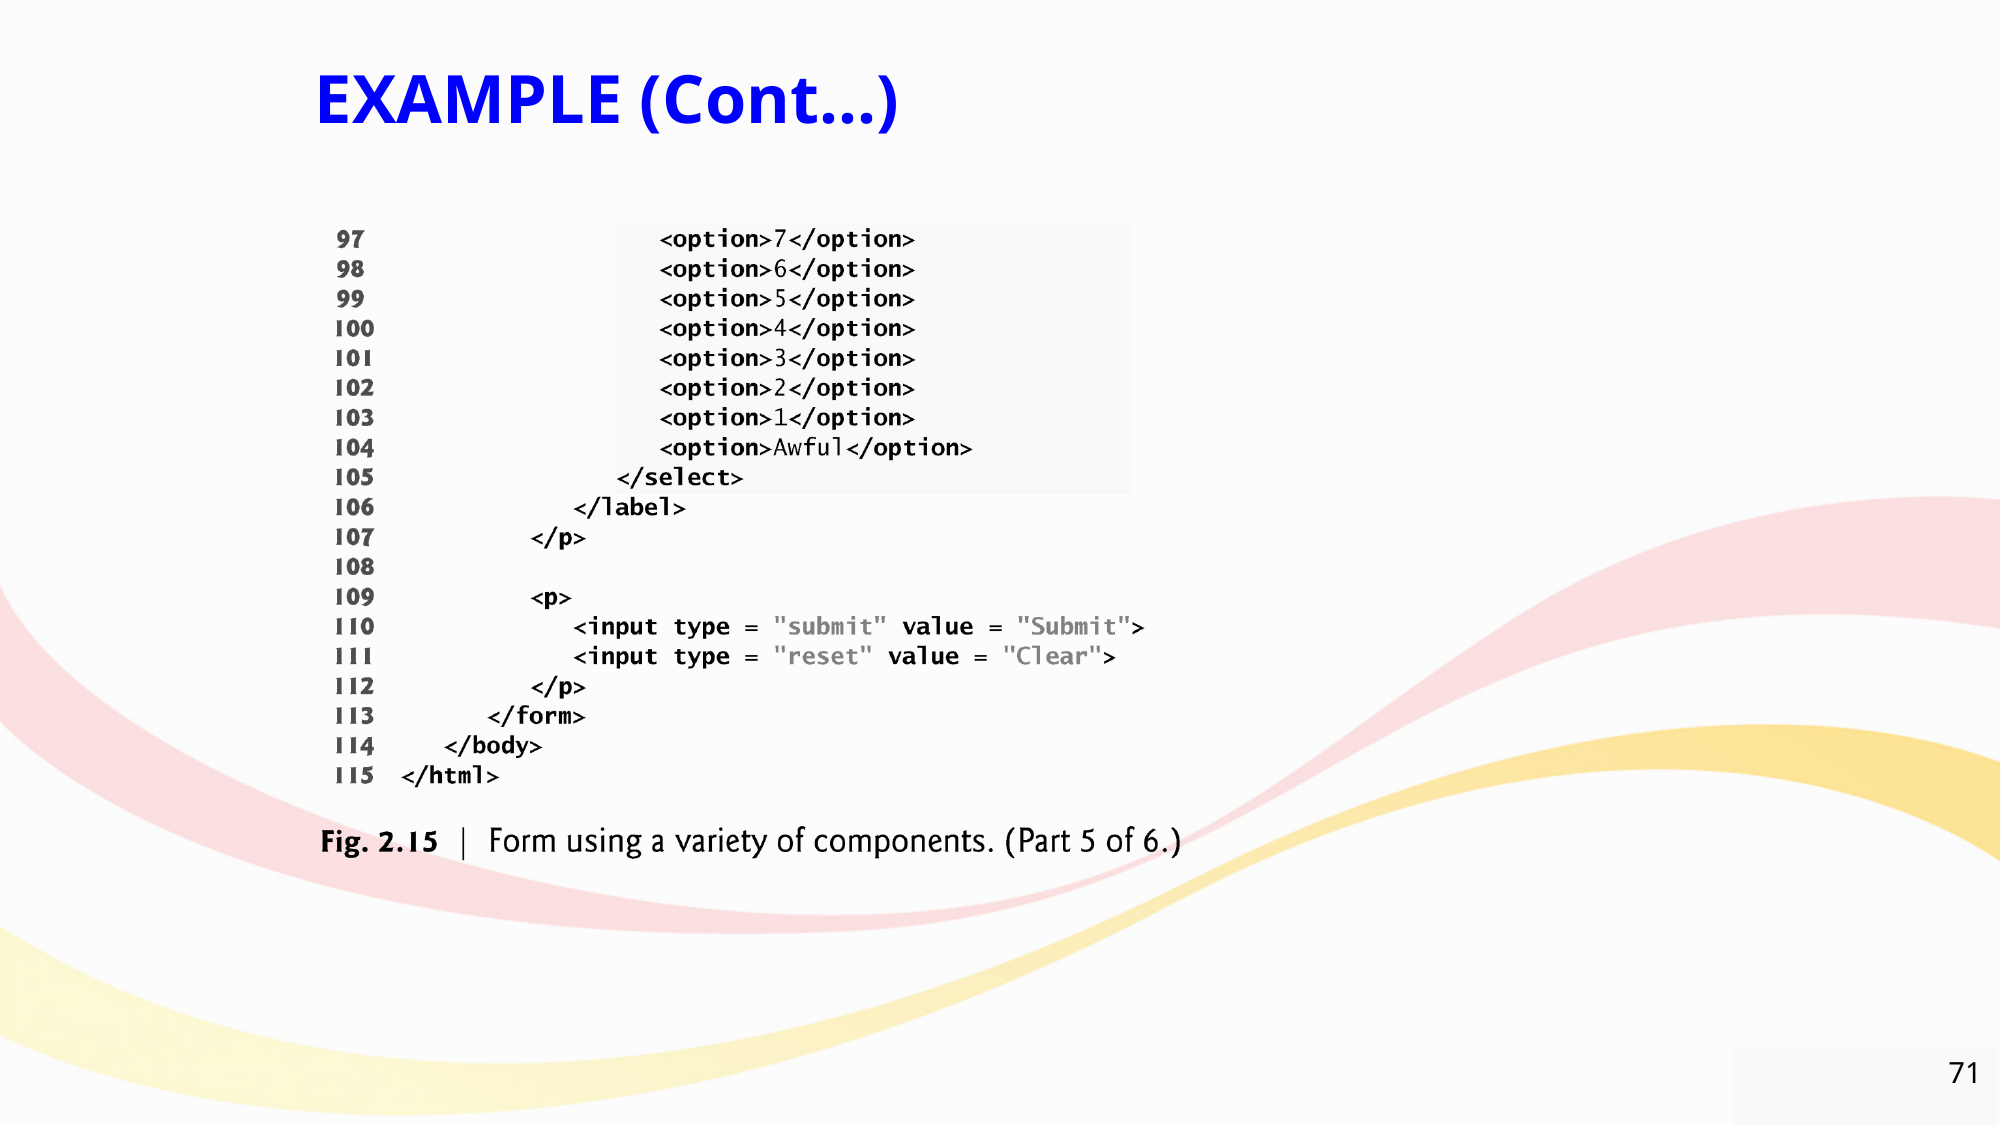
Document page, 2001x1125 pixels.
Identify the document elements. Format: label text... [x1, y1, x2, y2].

text_box EXAMPLE (Cont…) [299, 49, 1125, 145]
picture [0, 0, 2001, 1125]
slide_number 71 [1733, 1046, 1998, 1125]
